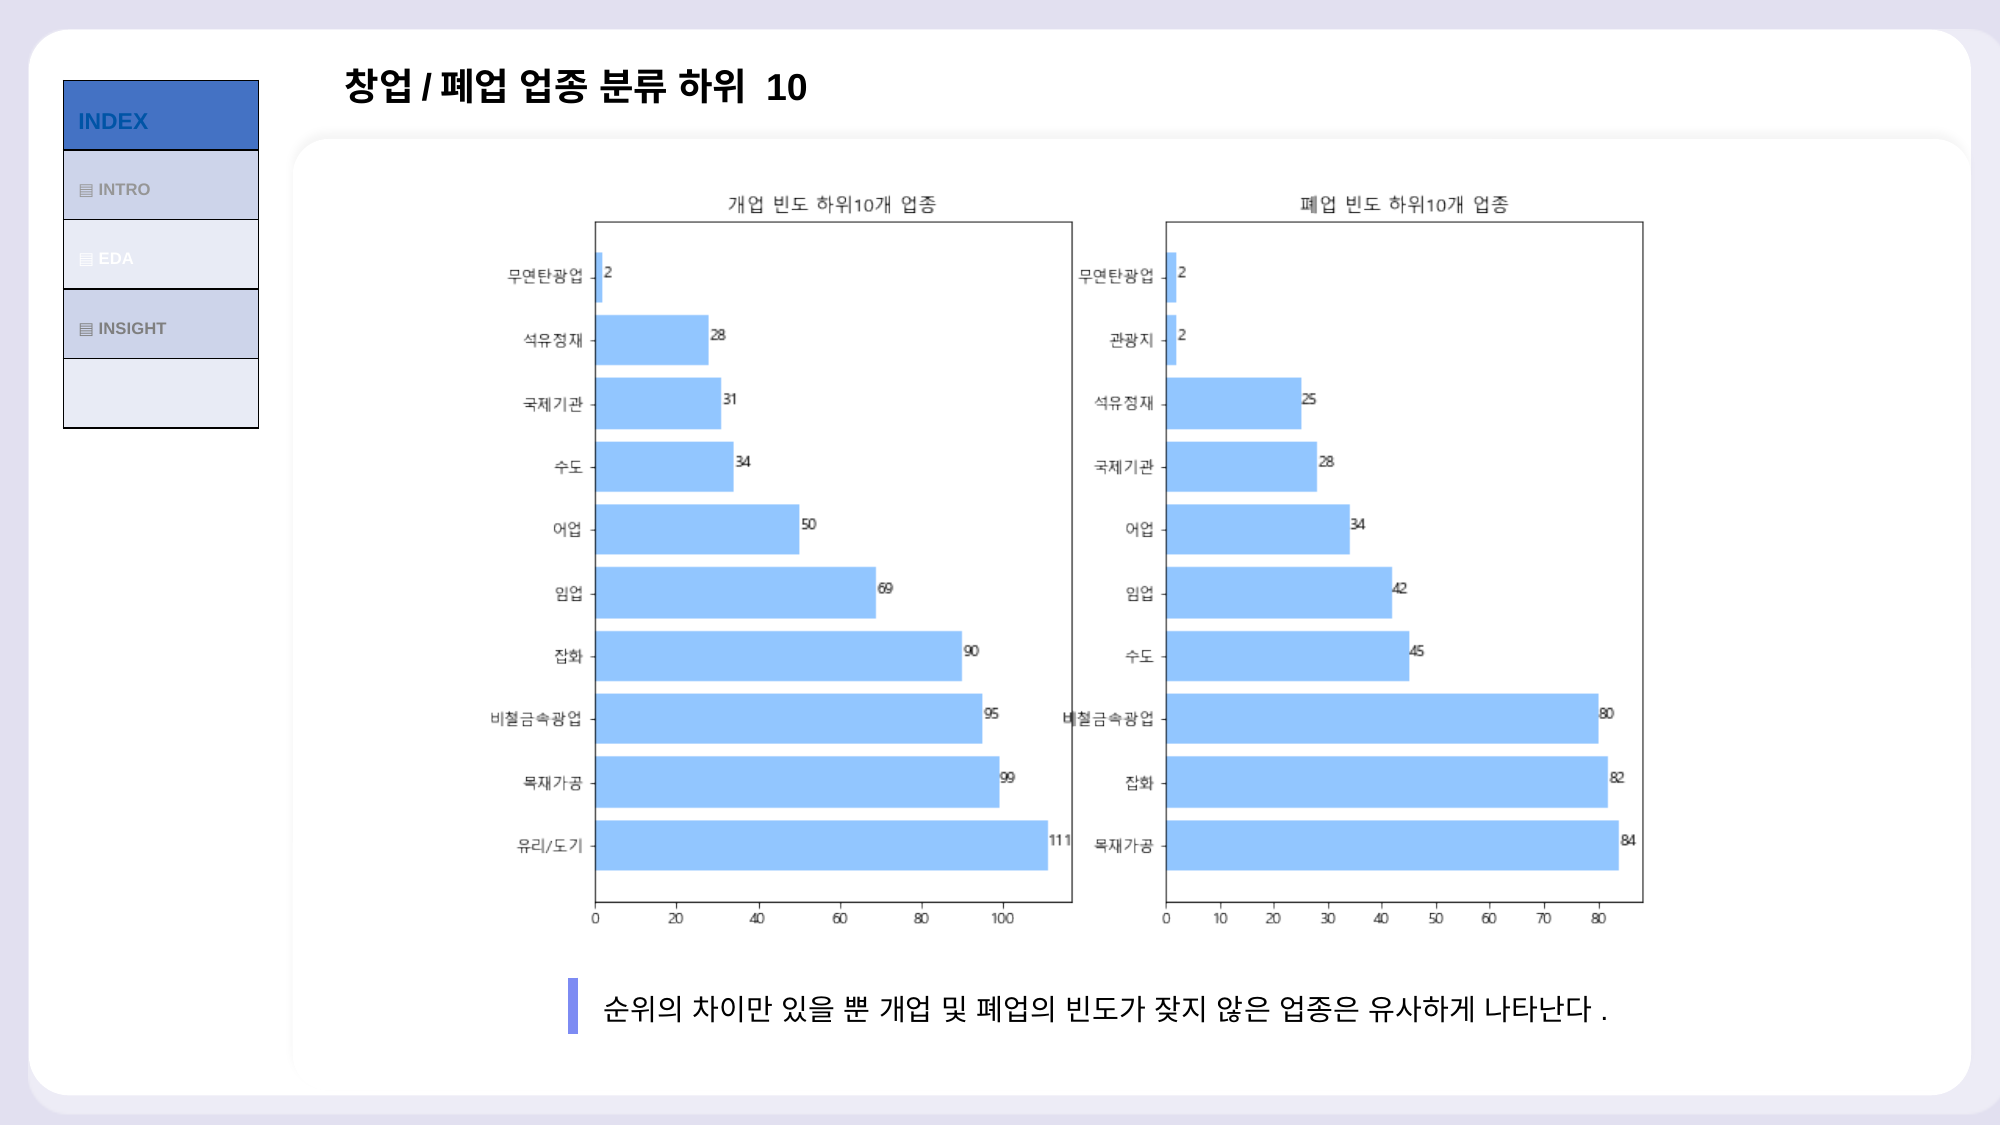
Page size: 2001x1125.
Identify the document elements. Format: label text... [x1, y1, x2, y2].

text_box 순위의 차이만 있을 뿐 개업 및 폐업의 빈도가 잦지 않은 업종은 유사하게 나타난다. [588, 983, 1748, 1034]
picture [479, 187, 1652, 938]
title 창업/폐업 업종 분류 하위 10 [329, 60, 1413, 116]
